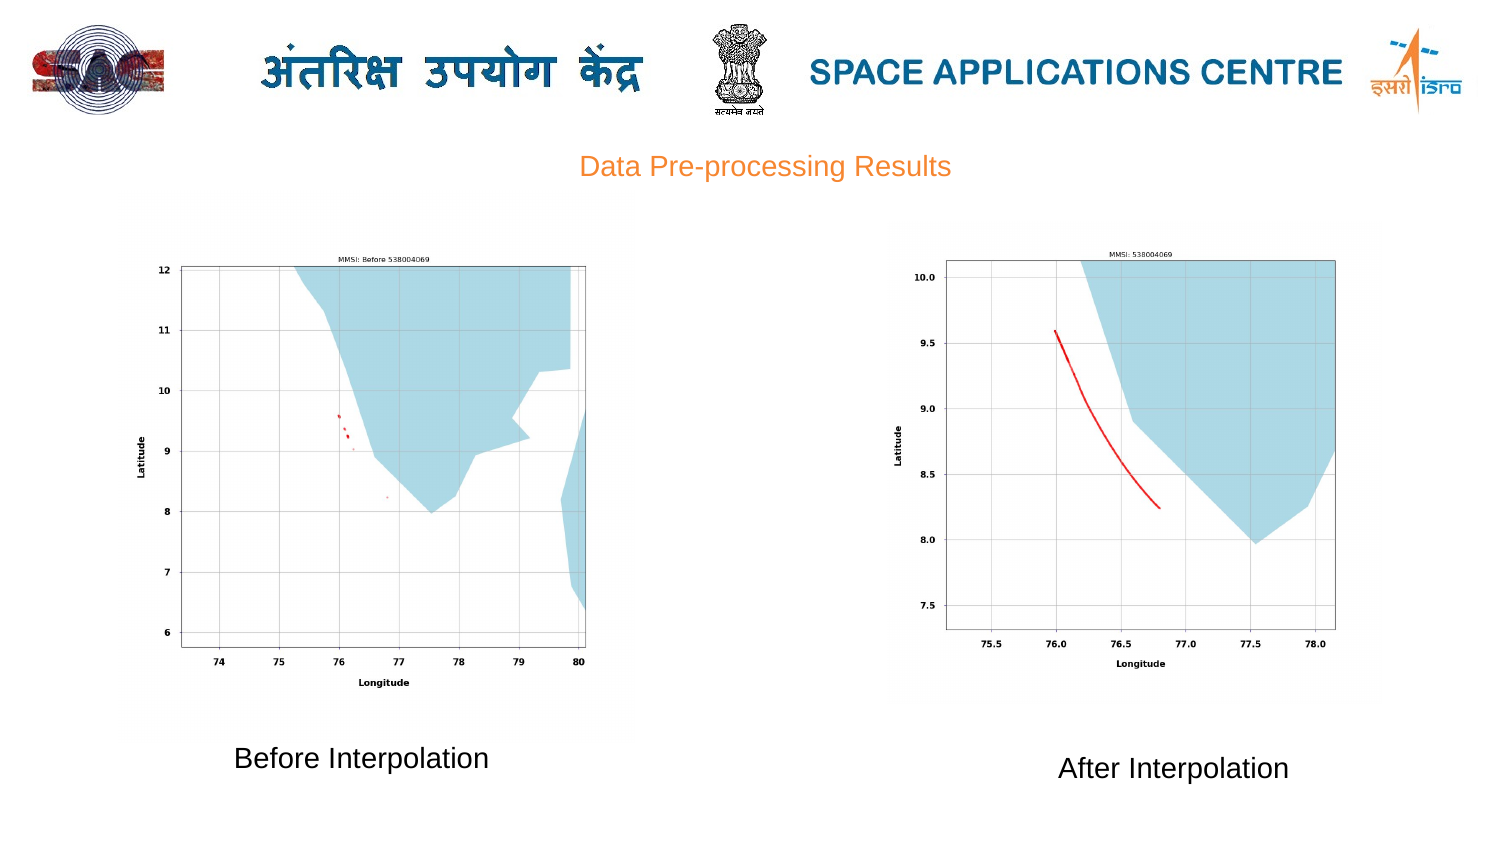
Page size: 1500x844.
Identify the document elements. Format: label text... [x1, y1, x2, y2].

text_box After Interpolation [1043, 742, 1305, 792]
picture [118, 190, 636, 743]
picture [27, 23, 1478, 116]
picture [887, 221, 1382, 704]
text_box Data Pre-processing Results [564, 140, 976, 190]
text_box Before Interpolation [219, 752, 505, 782]
